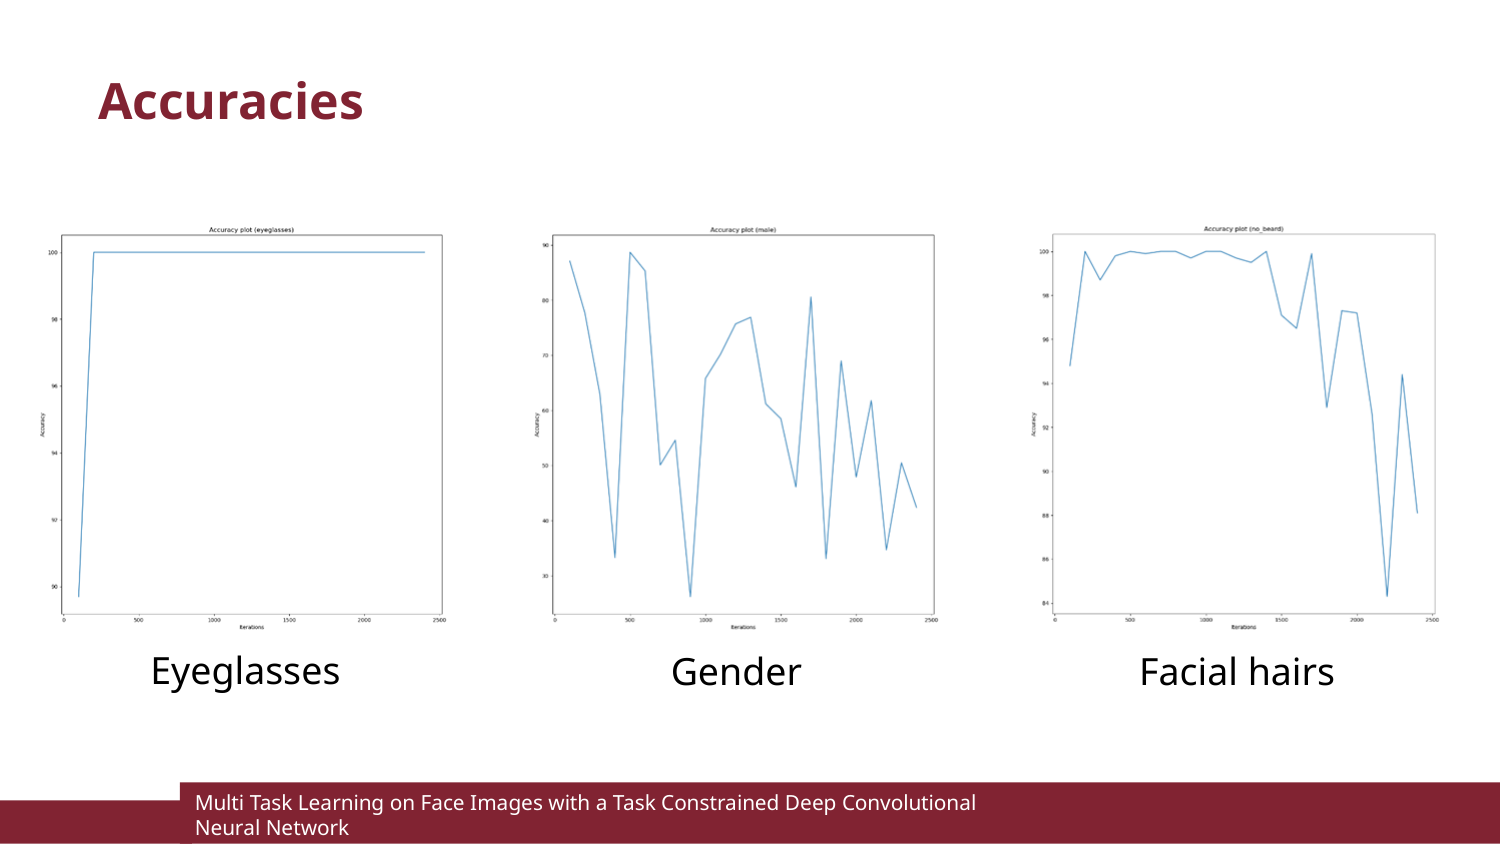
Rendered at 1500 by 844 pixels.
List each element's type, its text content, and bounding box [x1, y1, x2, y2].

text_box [0, 782, 1500, 844]
text_box Gender [597, 677, 876, 701]
text_box Eyeglasses [106, 677, 384, 700]
text_box Facial hairs [1098, 676, 1376, 701]
text_box Accuracies [96, 66, 766, 130]
picture [0, 176, 983, 668]
picture [991, 175, 1484, 668]
